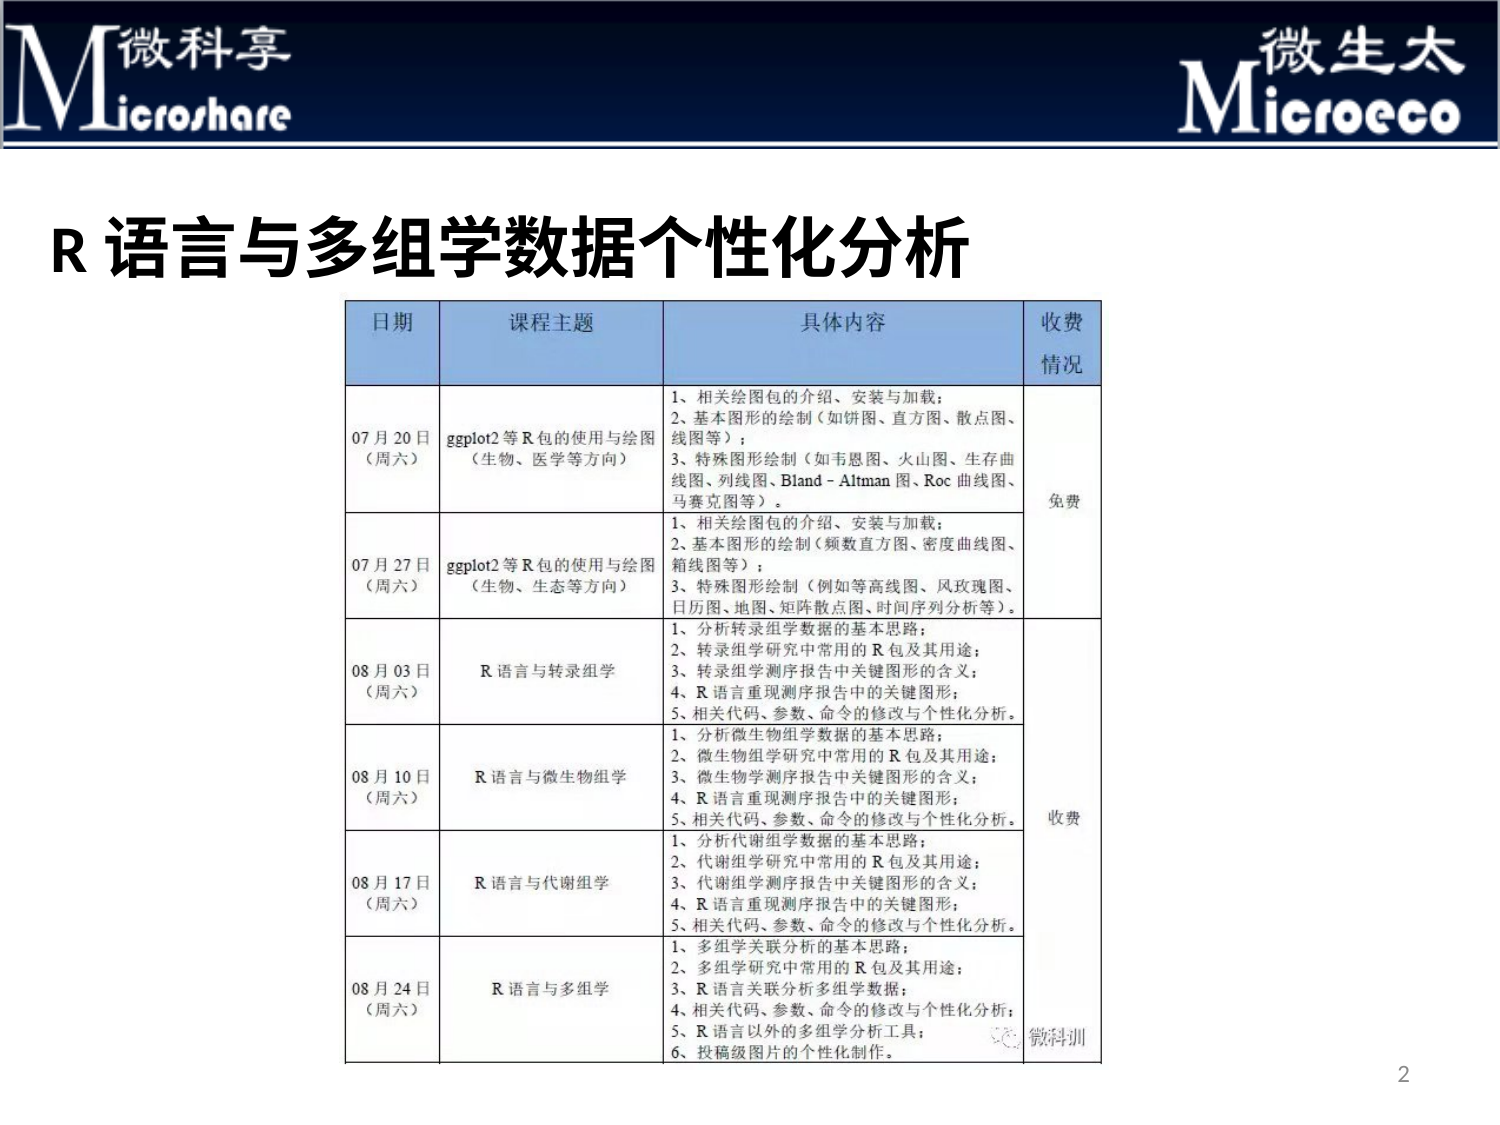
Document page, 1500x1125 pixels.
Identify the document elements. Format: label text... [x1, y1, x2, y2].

slide_number 2 [1074, 1042, 1425, 1103]
picture [339, 292, 1109, 1071]
picture [0, 0, 1500, 149]
title R语言与多组学数据个性化分析 [35, 152, 1386, 340]
